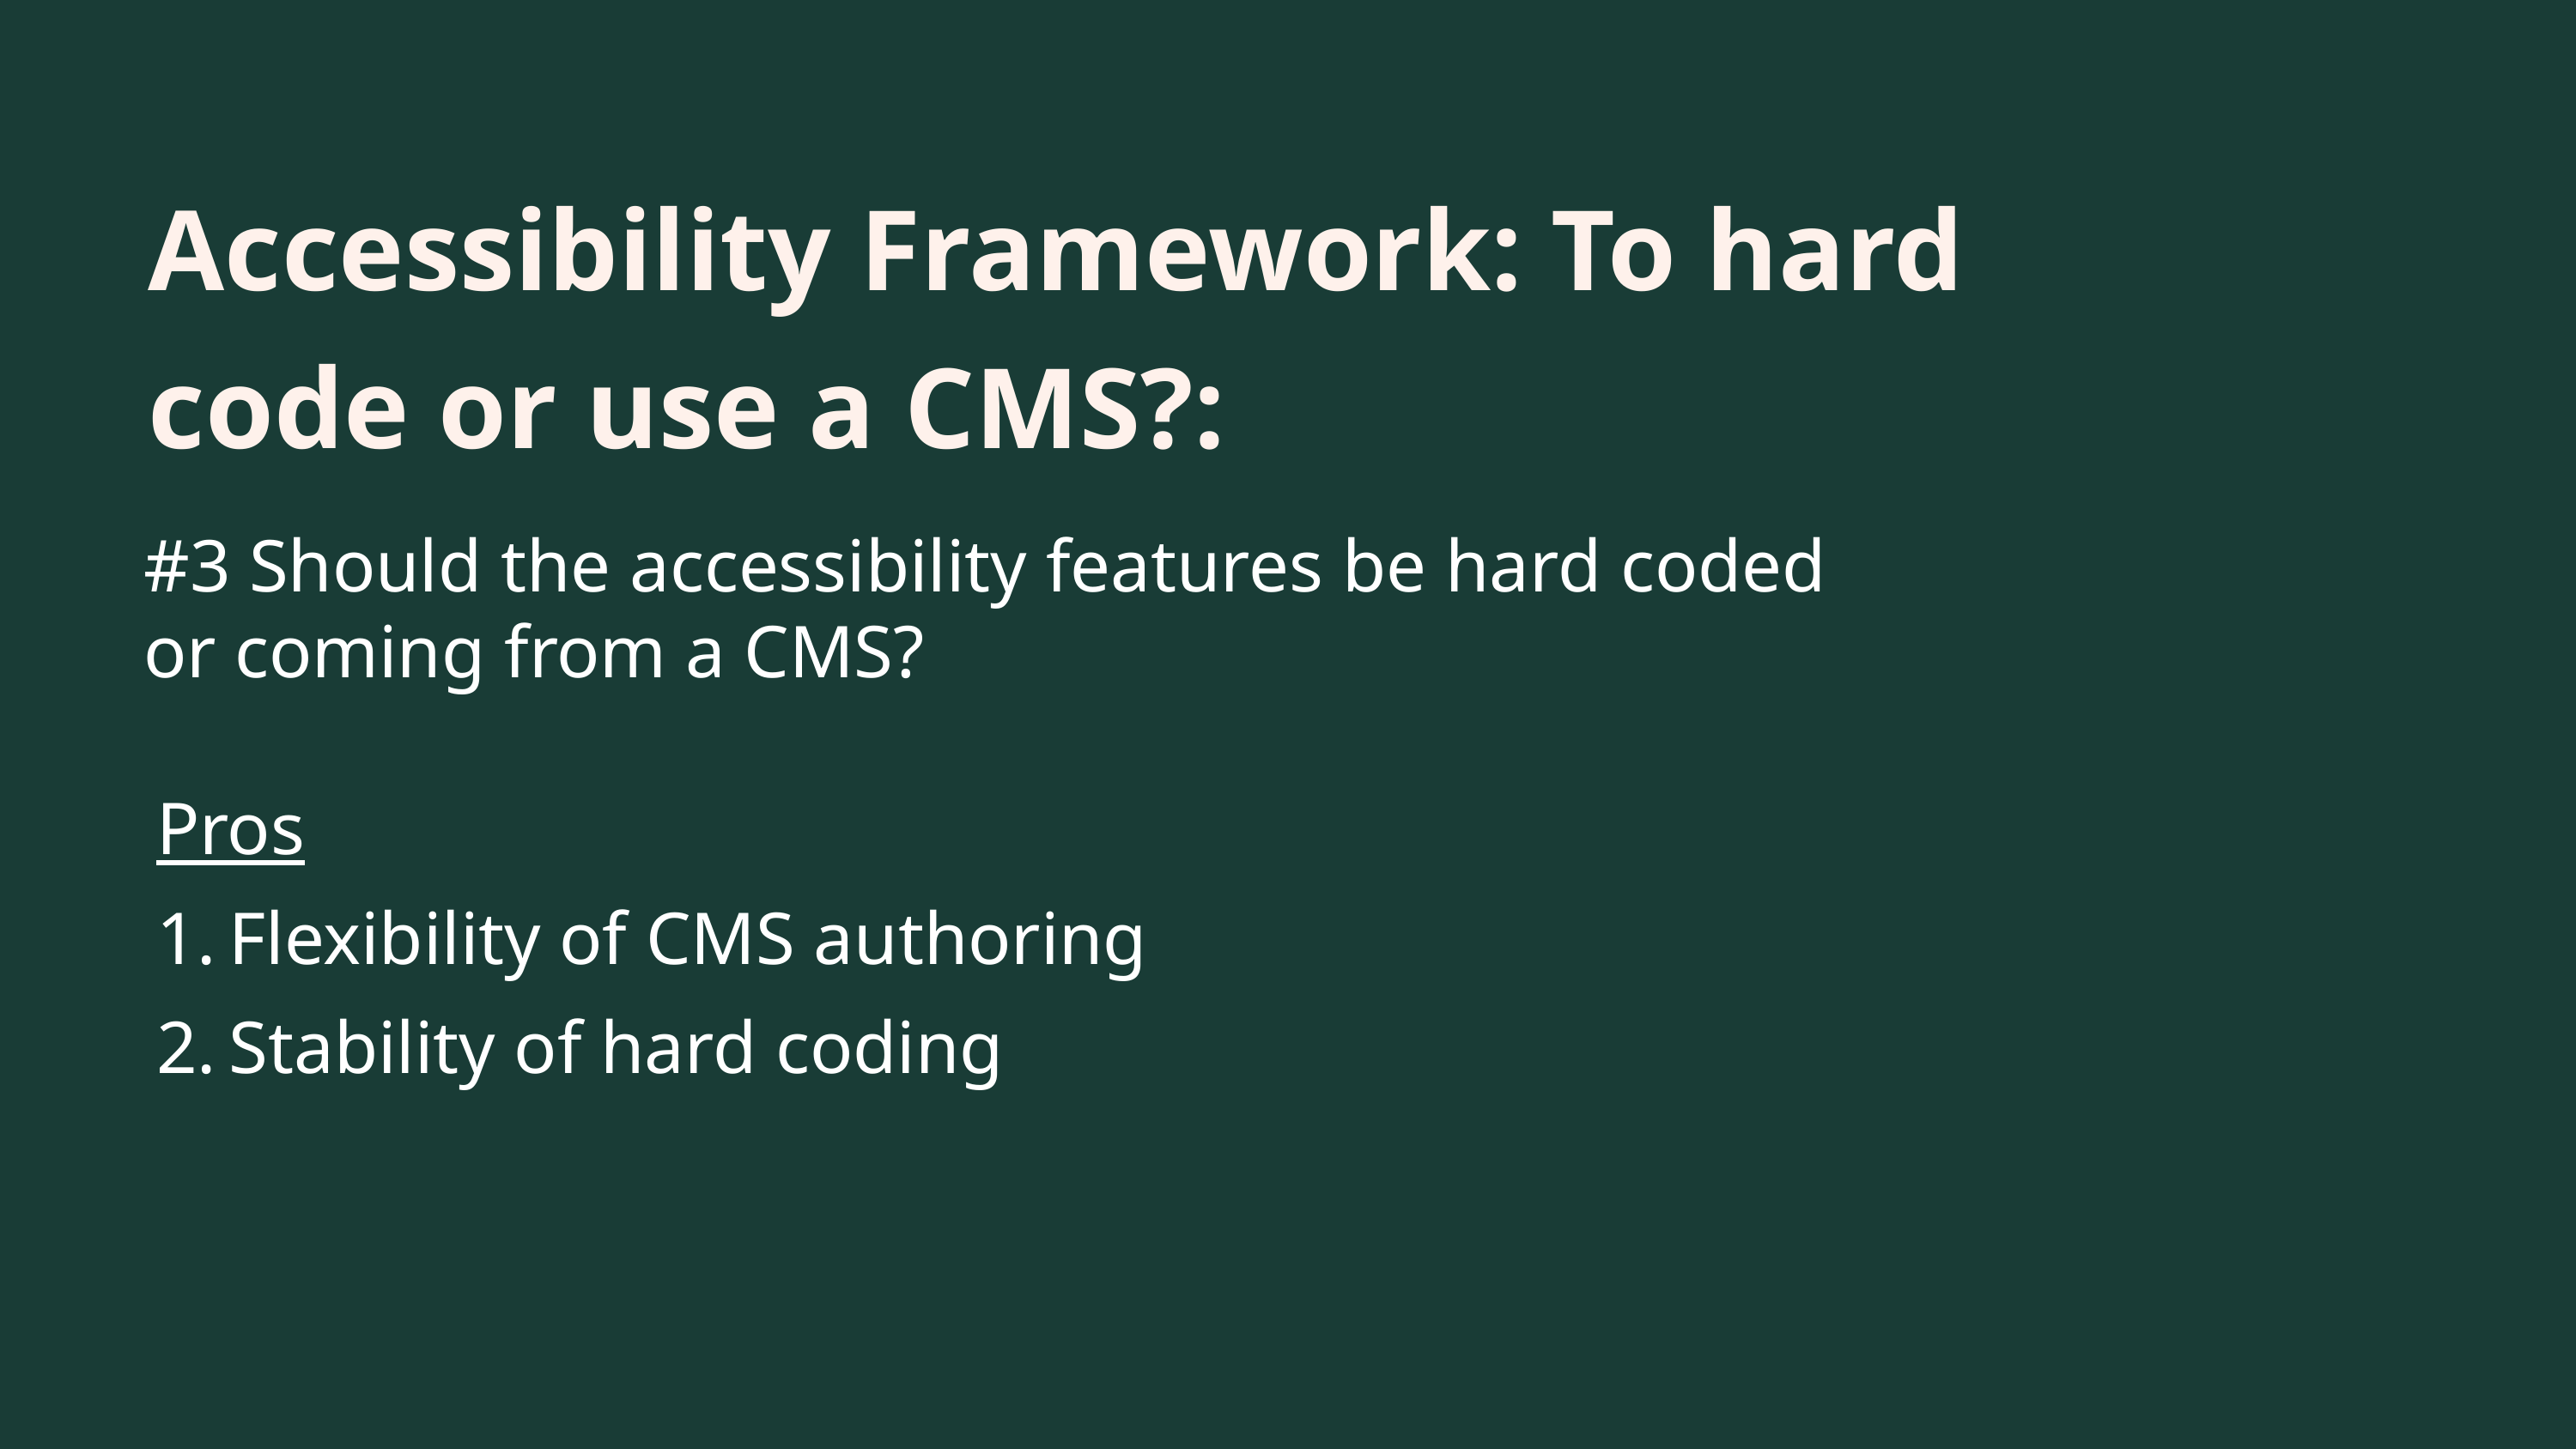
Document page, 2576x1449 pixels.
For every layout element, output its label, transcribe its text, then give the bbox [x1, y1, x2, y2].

text_box Pros Flexibility of CMS authoring Stability of hard coding [143, 786, 1164, 1095]
text_box #3 Should the accessibility features be hard coded or coming from a CMS? [143, 520, 1889, 693]
title Accessibility Framework: To hard code or use a CMS?: [148, 155, 2244, 470]
